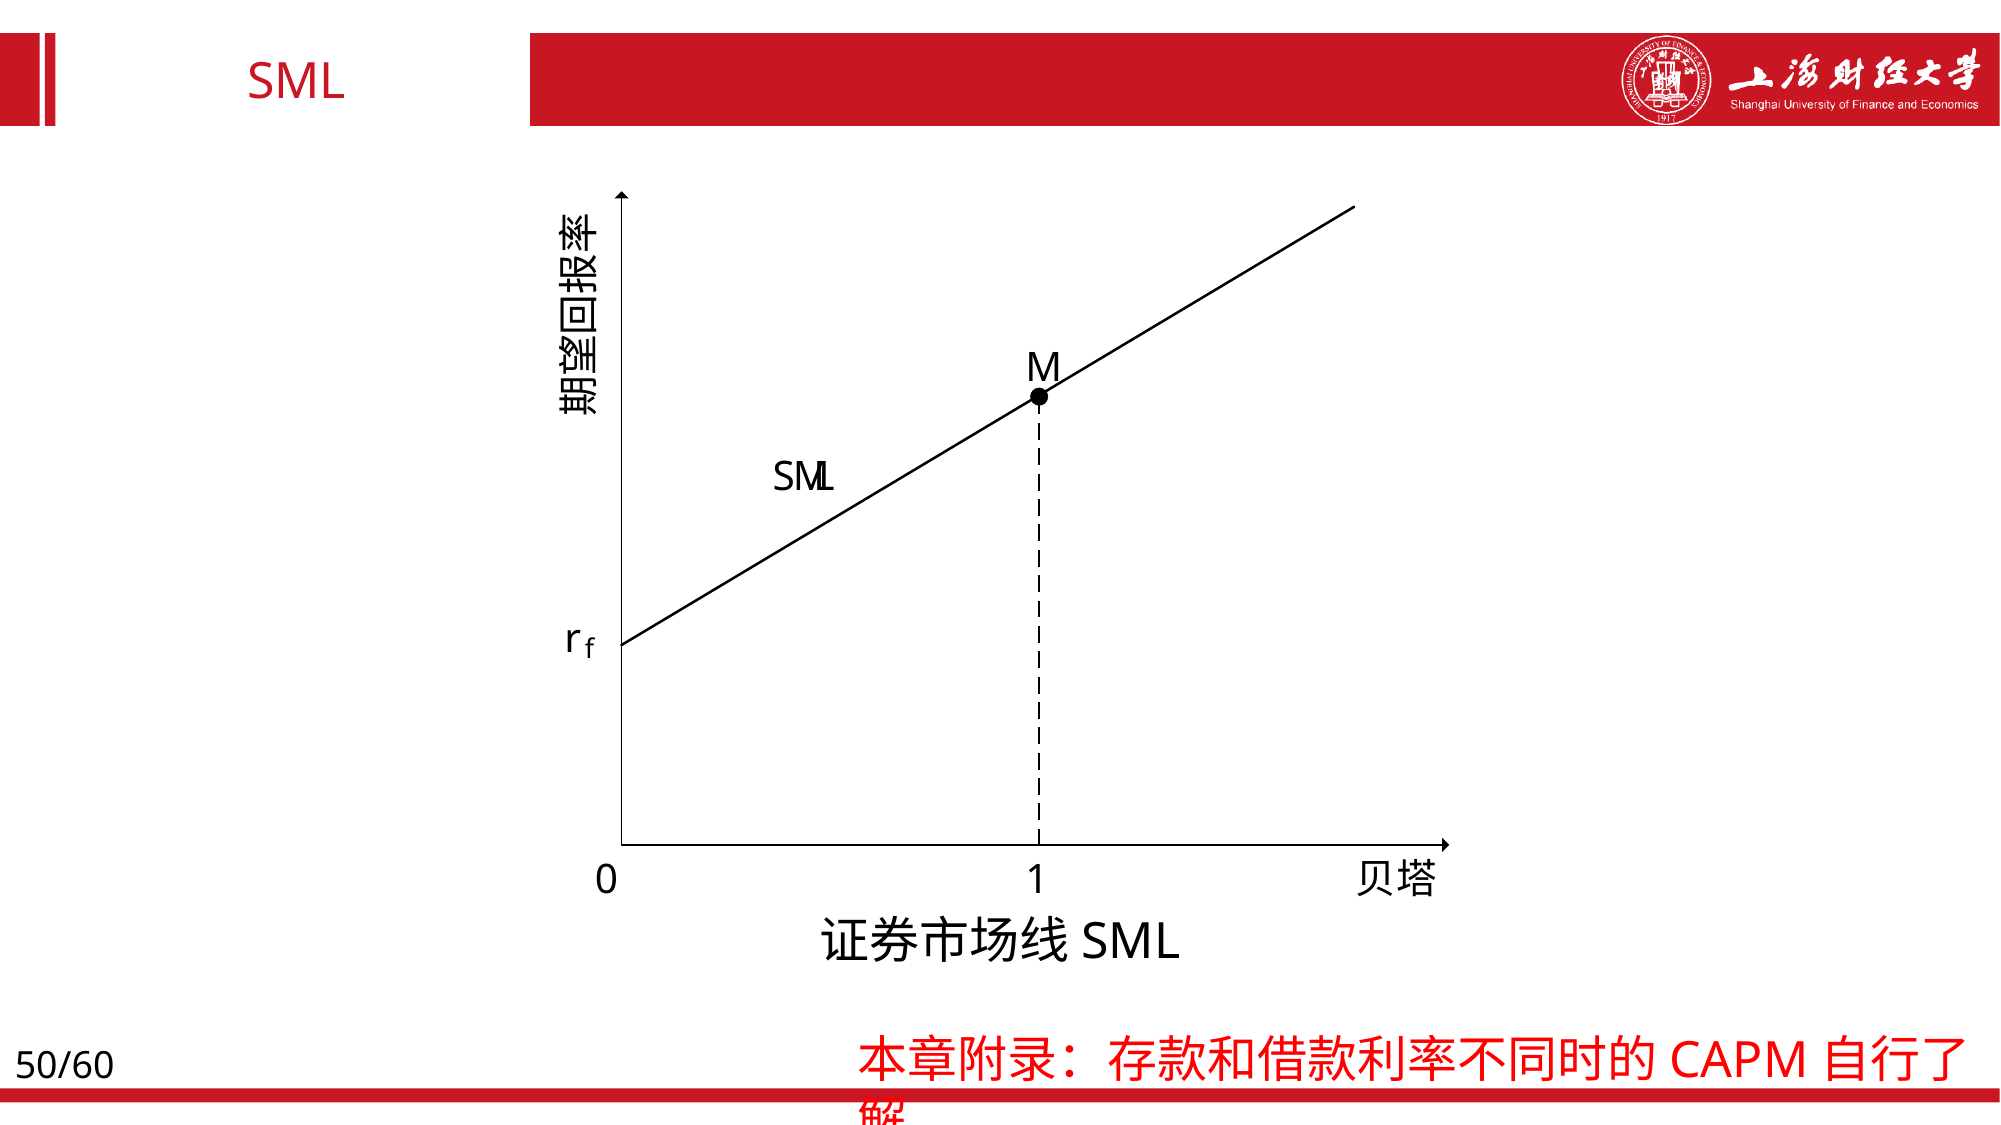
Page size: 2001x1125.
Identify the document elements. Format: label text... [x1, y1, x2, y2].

picture [1595, 0, 2000, 172]
picture [541, 188, 1459, 921]
text_box 本章附录：存款和借款利率不同时的CAPM自行了解 [842, 1020, 2000, 1125]
text_box SML [232, 41, 362, 116]
text_box 证券市场线SML [804, 921, 1196, 976]
